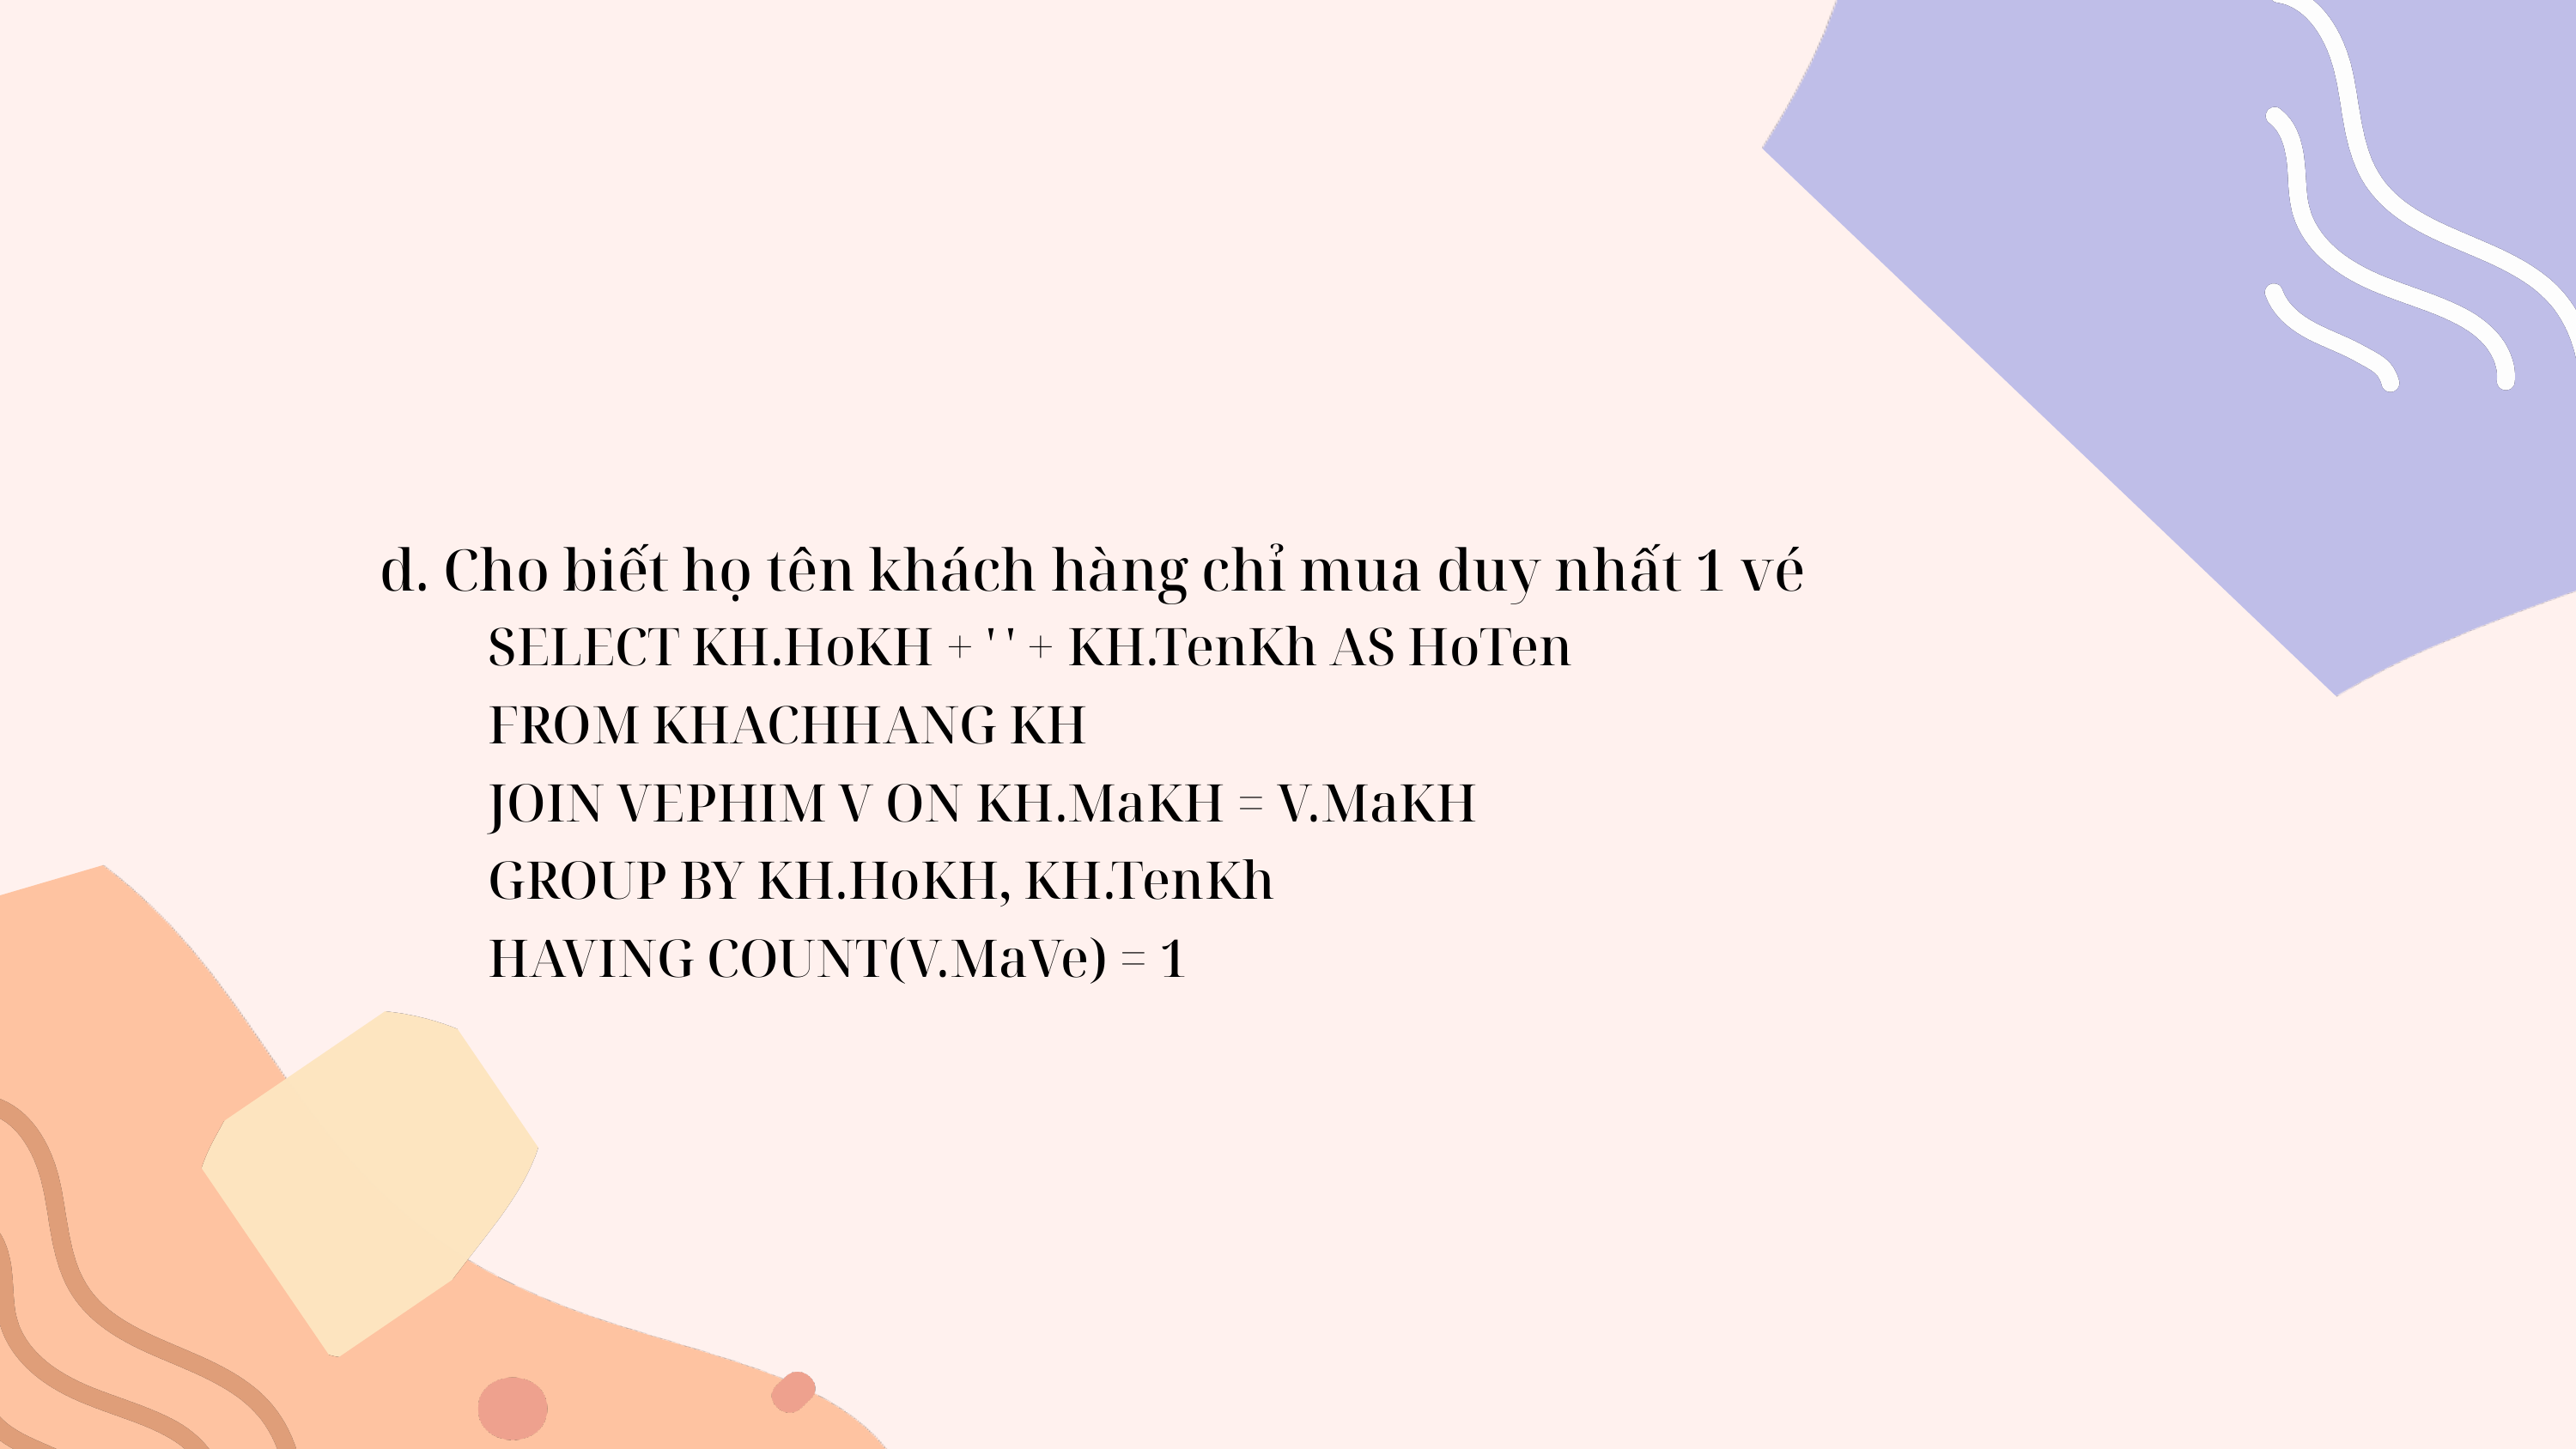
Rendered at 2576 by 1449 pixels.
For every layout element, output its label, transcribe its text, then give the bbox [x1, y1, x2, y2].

text_box [1607, 0, 2576, 925]
text_box [2264, 0, 2576, 393]
text_box SELECT KH.HoKH + ' ' + KH.TenKh AS HoTen FROM KHACHHANG KH JOIN VEPHIM V ON KH.MaKH = V.MaKH GROUP BY KH.HoKH, KH.TenKh HAVING COUNT(V.MaVe) = 1 [488, 597, 1644, 988]
text_box [261, 983, 573, 1361]
text_box [0, 1095, 306, 1361]
text_box d. Cho biết họ tên khách hàng chỉ mua duy nhất 1 vé [380, 512, 1972, 603]
text_box [0, 1361, 896, 1449]
text_box [0, 752, 867, 1361]
